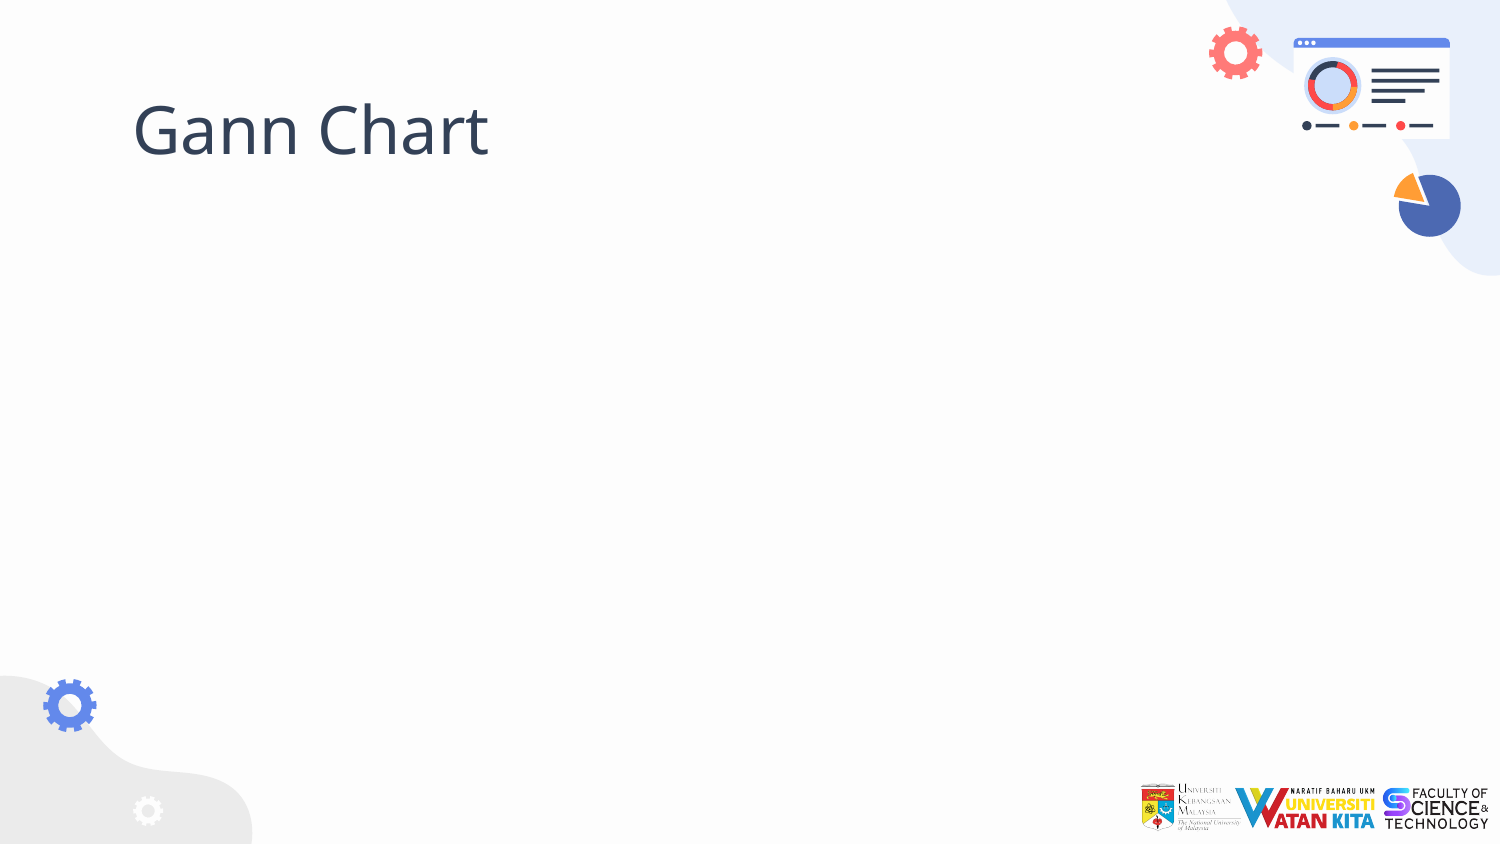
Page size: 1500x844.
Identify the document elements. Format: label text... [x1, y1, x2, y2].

picture [1129, 773, 1500, 844]
title Gann Chart [116, 72, 1383, 167]
